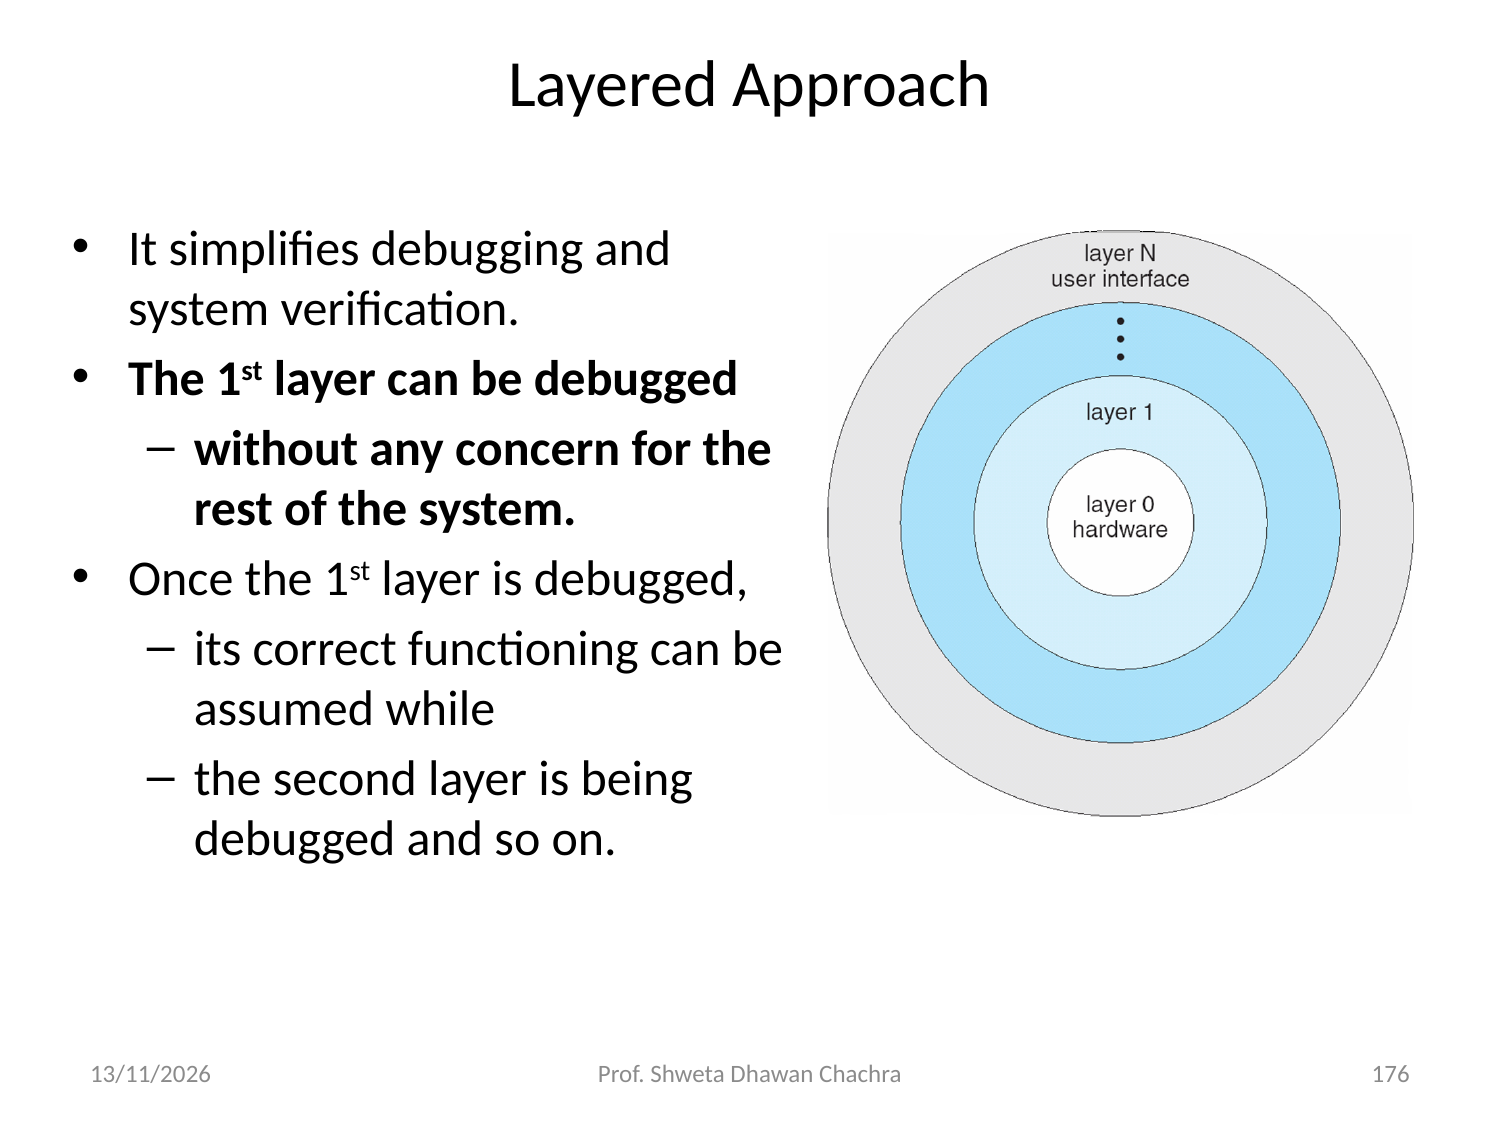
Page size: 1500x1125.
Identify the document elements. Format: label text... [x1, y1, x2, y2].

footer Prof. Shweta Dhawan Chachra [512, 1042, 988, 1103]
picture [822, 228, 1418, 822]
title Layered Approach [75, 32, 1425, 128]
slide_number 176 [1074, 1042, 1425, 1103]
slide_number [75, 1042, 425, 1103]
list It simplifies debugging and system verification. The 1st layer can be debugged without any concern for the rest of the system. Once the 1st layer is debugged, its correct functioning can be assumed while the second layer is being debugged and so on. [56, 208, 829, 952]
